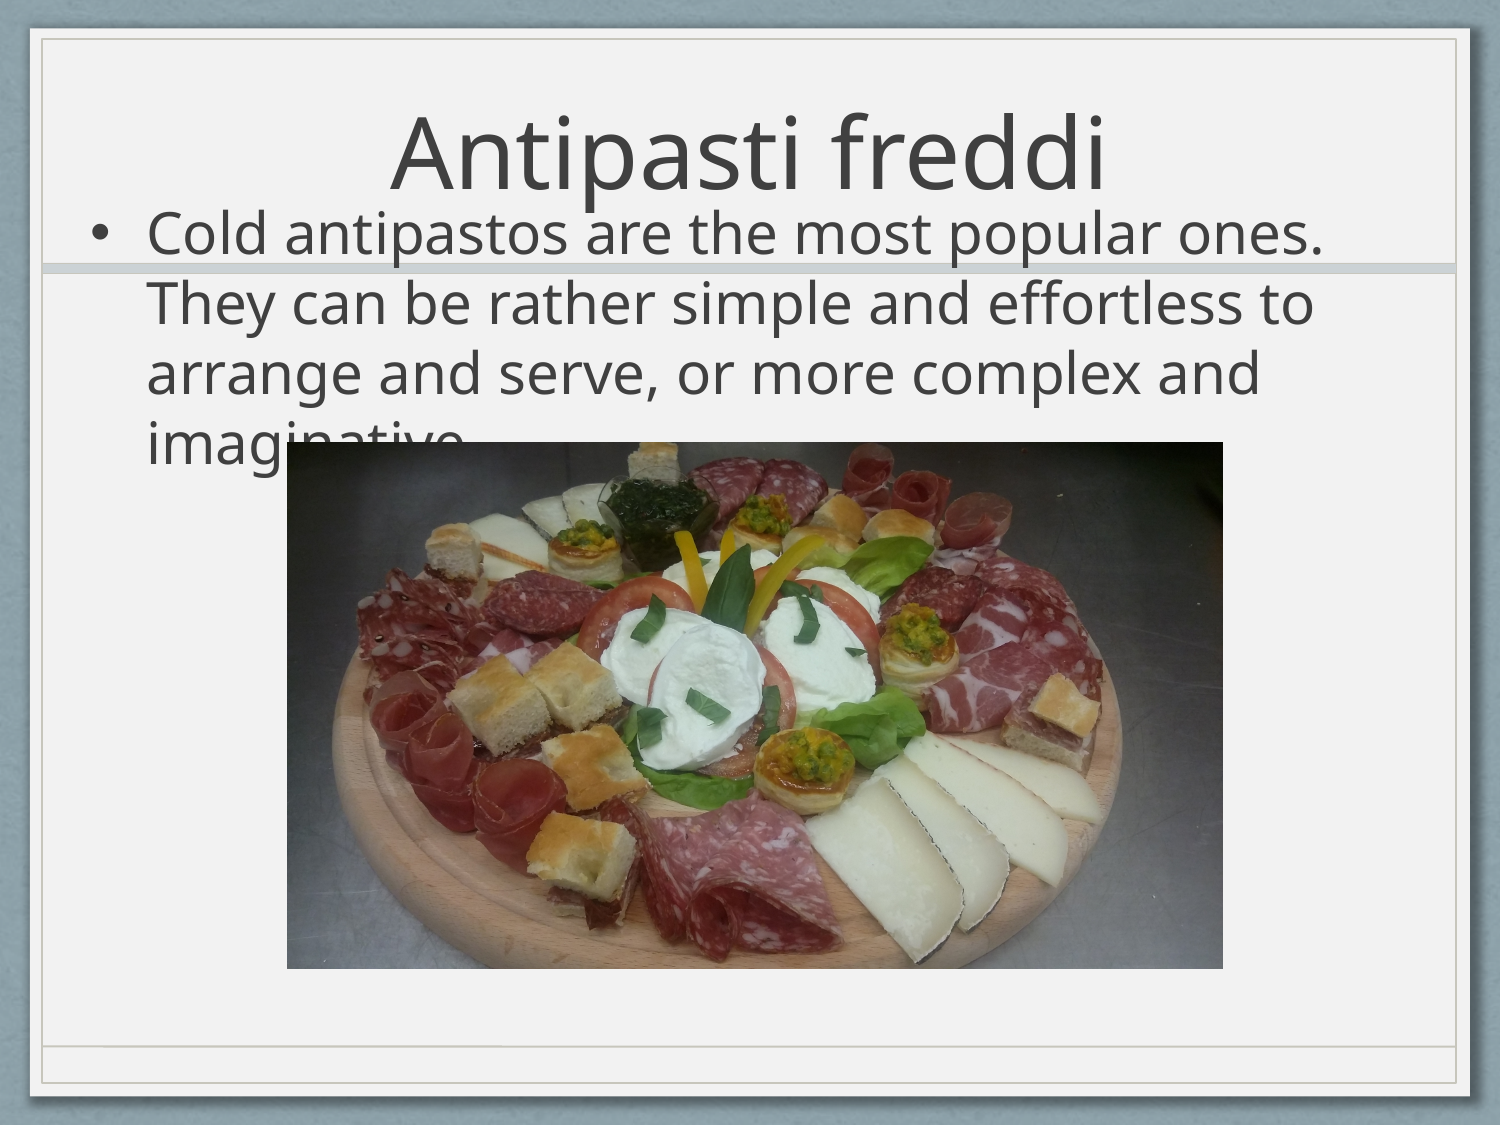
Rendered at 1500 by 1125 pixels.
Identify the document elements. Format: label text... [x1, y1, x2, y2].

list Cold antipastos are the most popular ones. They can be rather simple and effortless to arrange and serve, or more complex and imaginative. [75, 188, 1425, 1005]
picture [287, 442, 1223, 969]
title Antipasti freddi [147, 40, 1353, 188]
